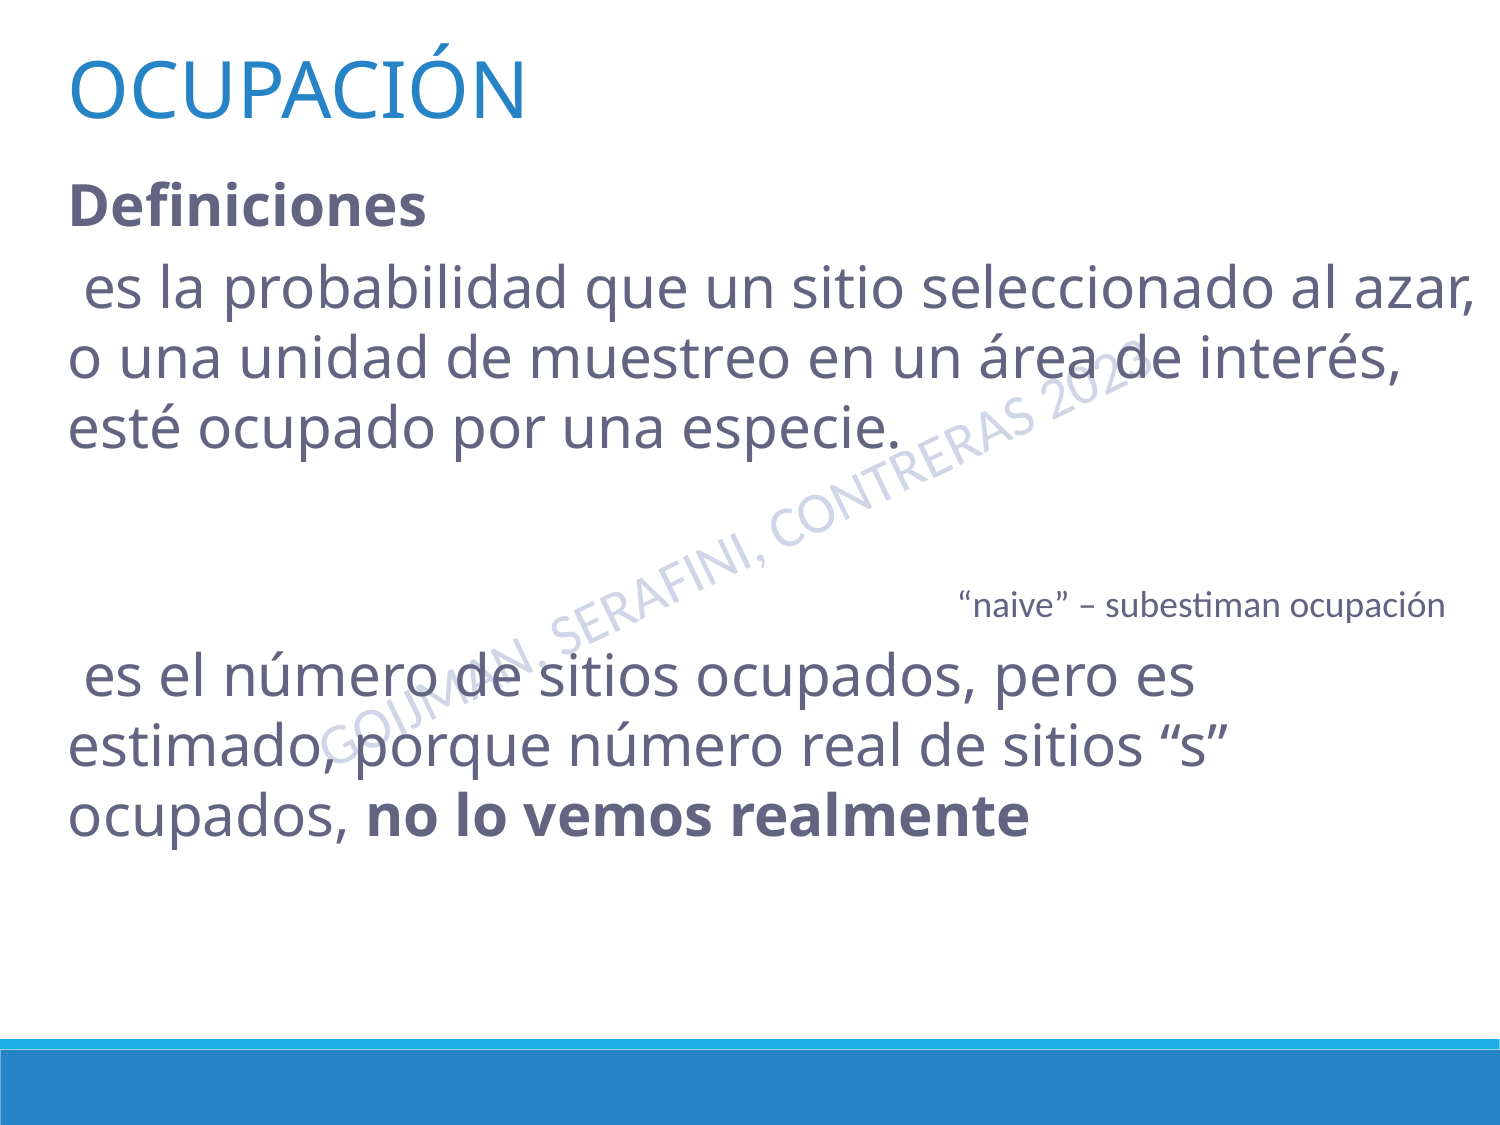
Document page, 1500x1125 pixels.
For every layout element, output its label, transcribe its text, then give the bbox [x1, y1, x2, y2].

text_box OCUPACIÓN [53, 31, 1317, 142]
text_box “naive” – subestiman ocupación [941, 572, 1462, 633]
